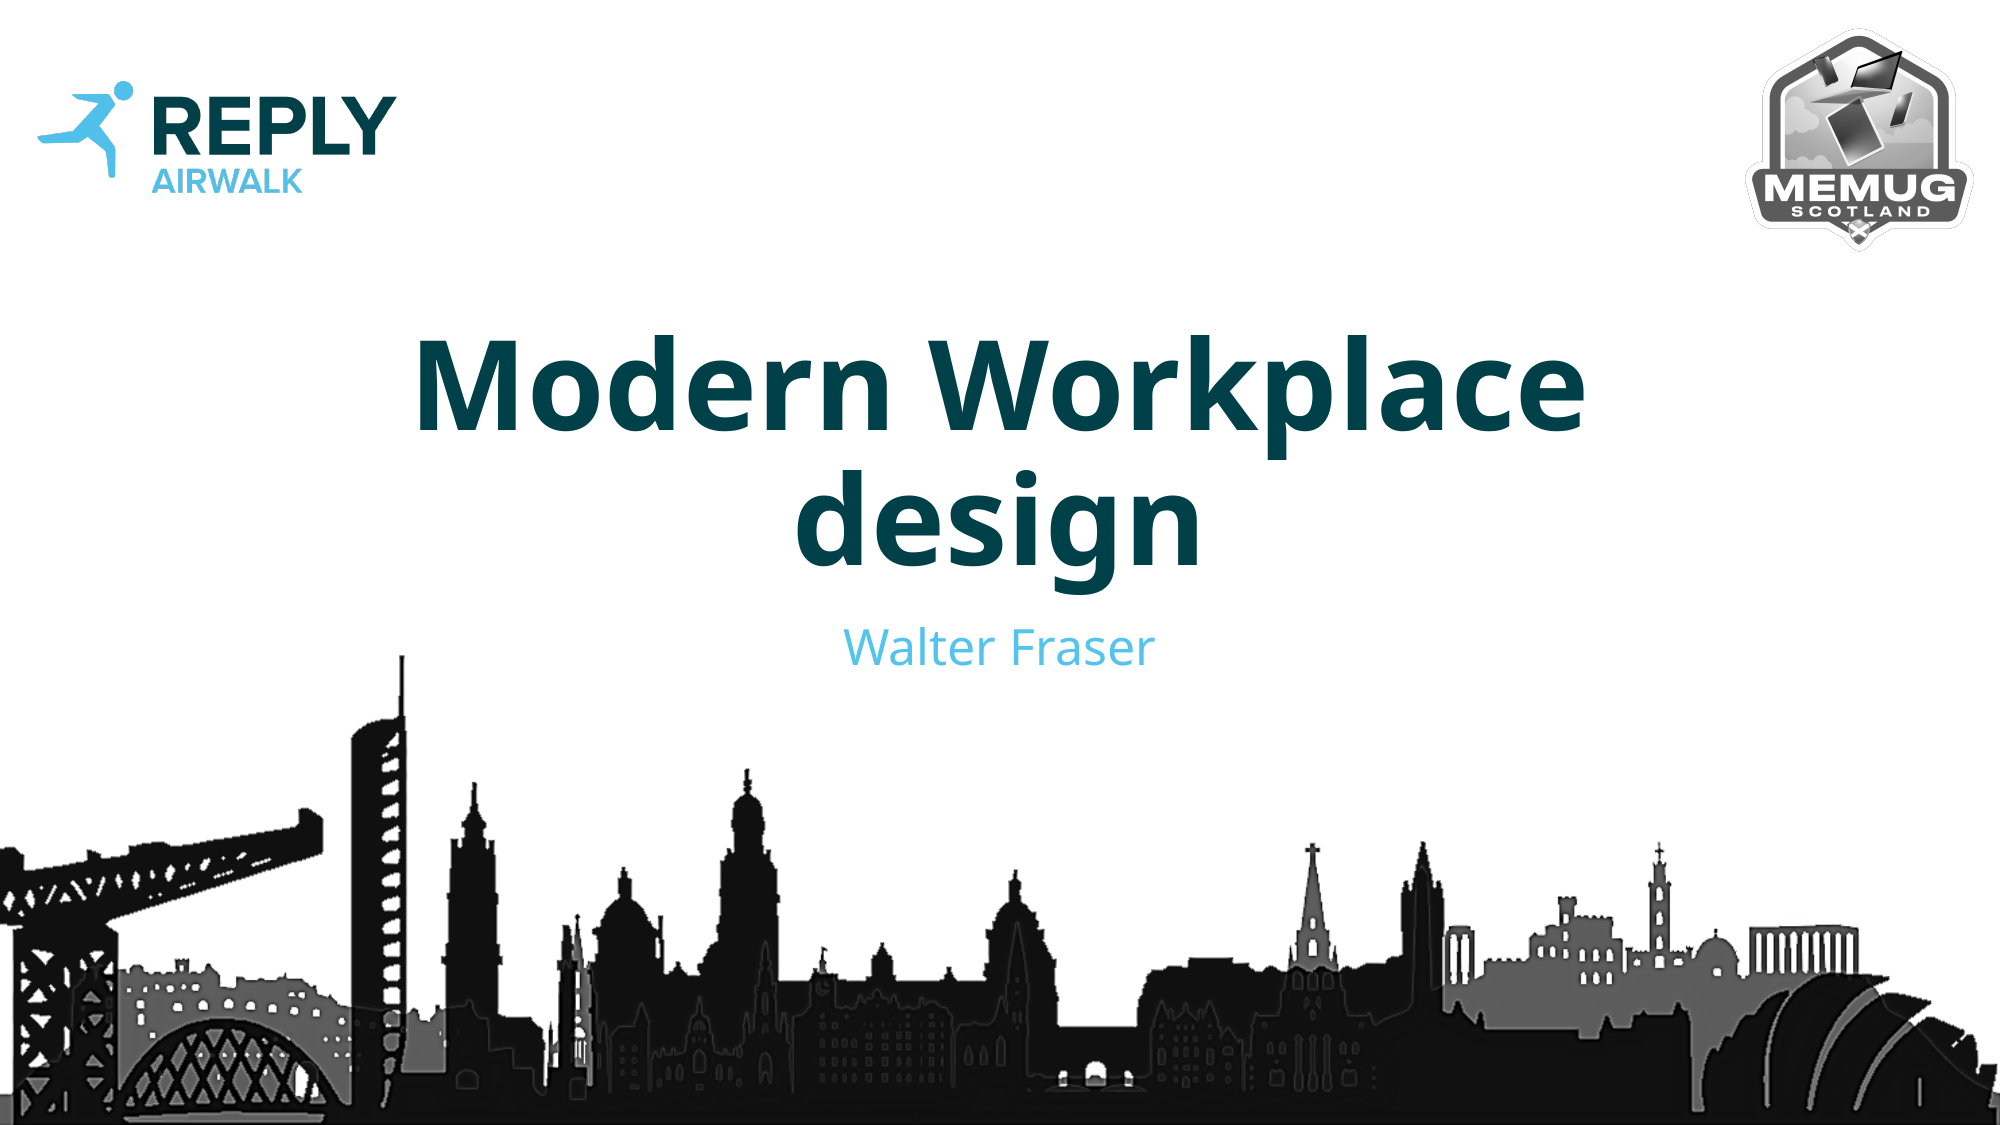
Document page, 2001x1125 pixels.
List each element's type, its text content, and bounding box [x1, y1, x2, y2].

title Modern Workplace design [249, 208, 1750, 600]
picture [37, 81, 397, 193]
picture [0, 615, 2000, 1125]
picture [1719, 0, 2000, 281]
